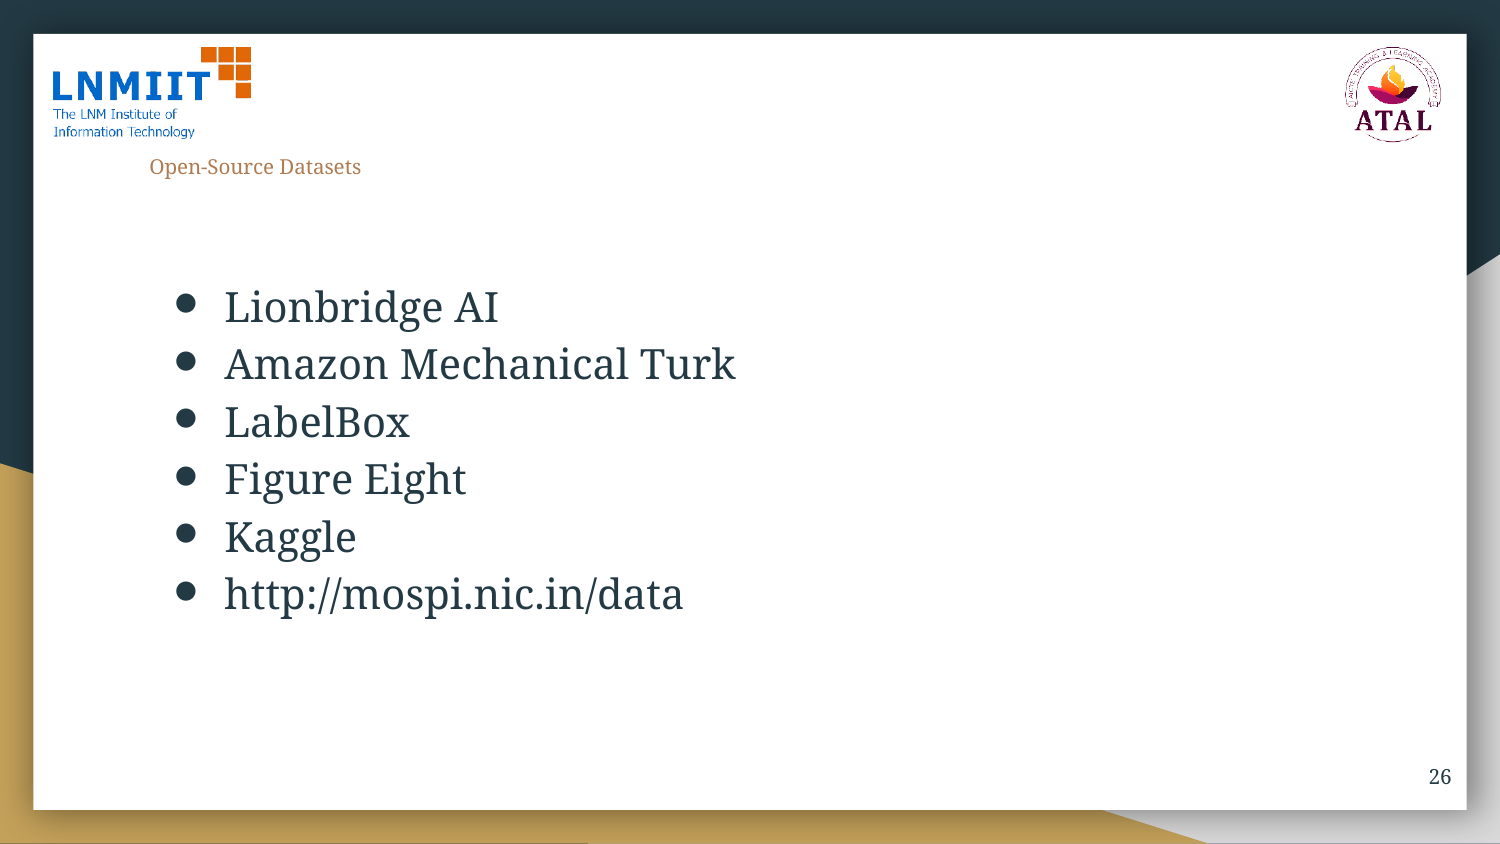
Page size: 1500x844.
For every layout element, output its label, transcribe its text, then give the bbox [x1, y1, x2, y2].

title Open-Source Datasets [134, 138, 1366, 243]
picture [1332, 43, 1447, 143]
list Lionbridge AI Amazon Mechanical Turk LabelBox Figure Eight Kaggle http://mospi.nic.in/data [134, 257, 1366, 729]
picture [53, 47, 251, 139]
slide_number 26 [1376, 745, 1467, 810]
